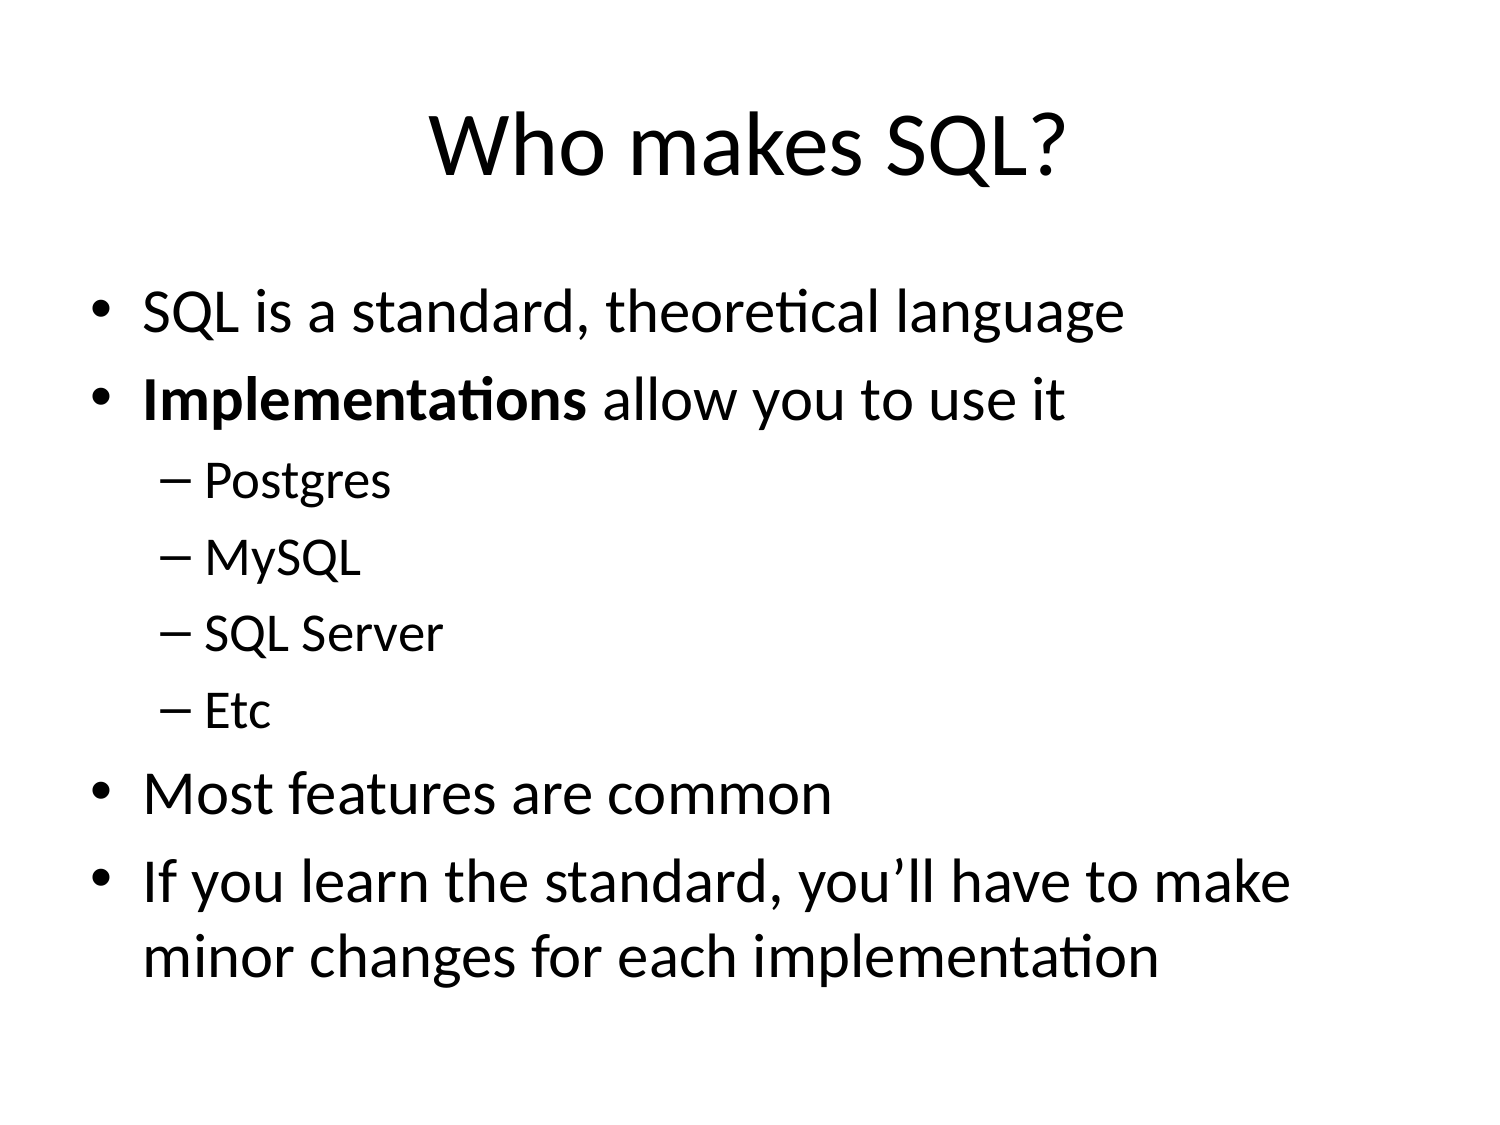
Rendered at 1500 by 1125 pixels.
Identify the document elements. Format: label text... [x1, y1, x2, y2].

title Who makes SQL? [75, 45, 1425, 233]
list SQL is a standard, theoretical language Implementations allow you to use it Postgres MySQL SQL Server Etc Most features are common If you learn the standard, you’ll have to make minor changes for each implementation [75, 262, 1425, 1005]
